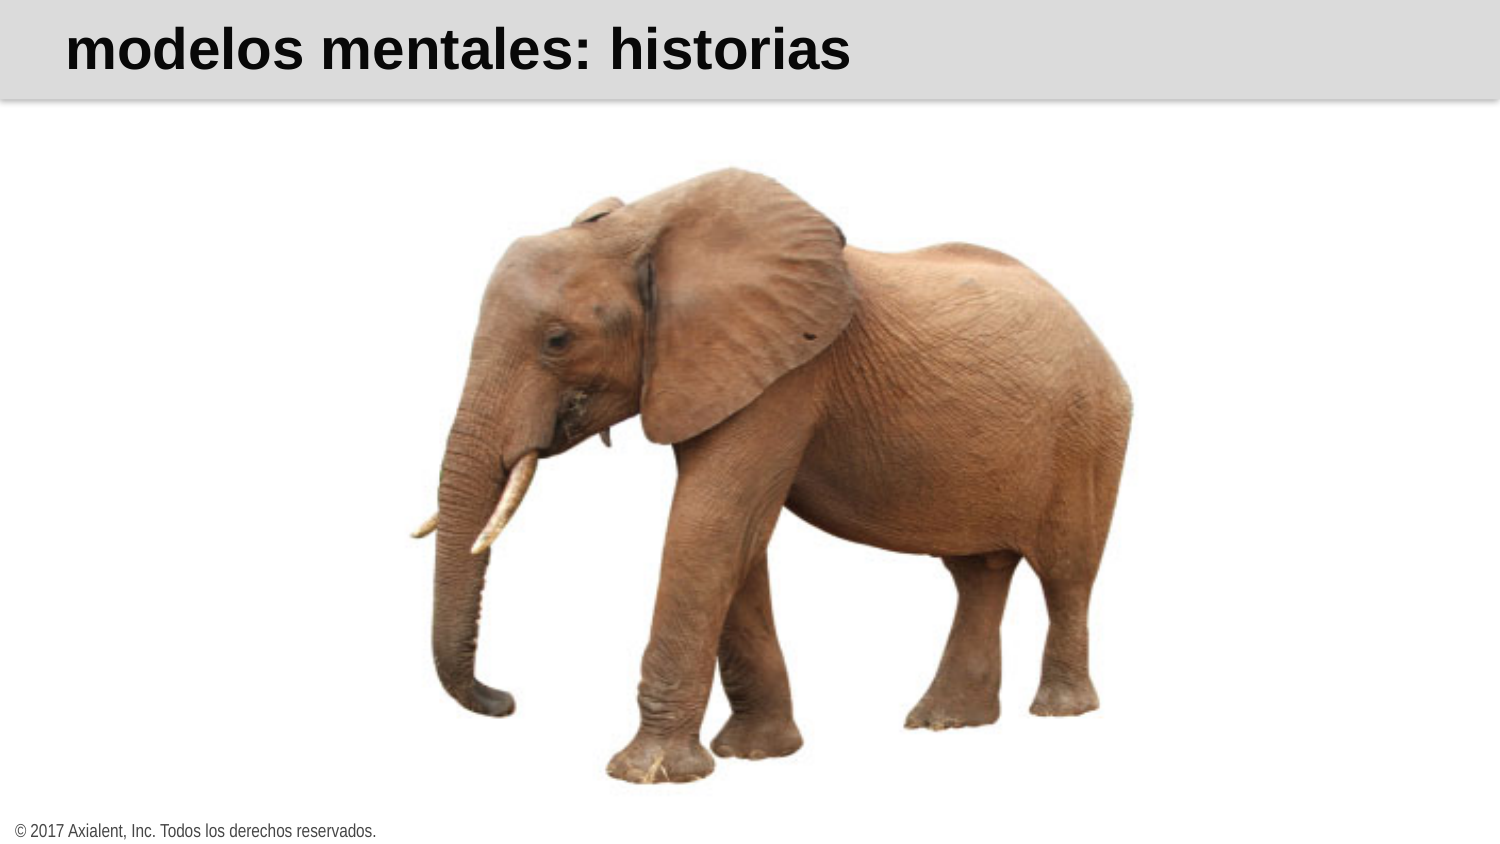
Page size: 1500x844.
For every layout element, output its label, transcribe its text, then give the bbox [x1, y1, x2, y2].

picture [355, 114, 1313, 839]
footer © 2017 Axialent, Inc. Todos los derechos reservados. [0, 810, 352, 843]
text_box modelos mentales: historias [50, 13, 1326, 89]
text_box [0, 0, 1500, 100]
